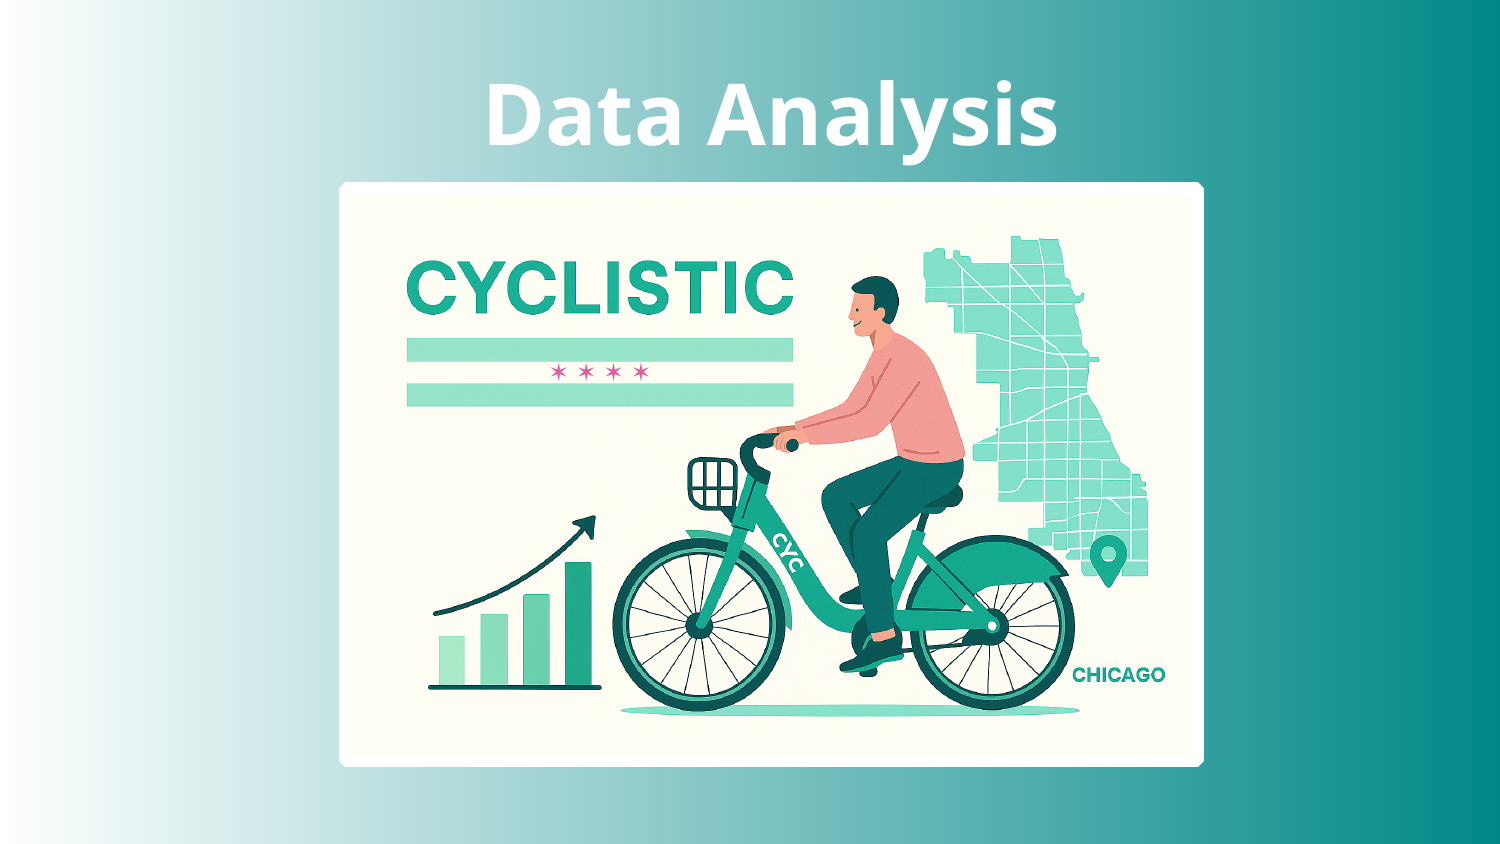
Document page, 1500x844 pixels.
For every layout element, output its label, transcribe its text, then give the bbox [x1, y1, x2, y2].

picture [351, 194, 1192, 756]
text_box Data Analysis [422, 45, 1121, 189]
